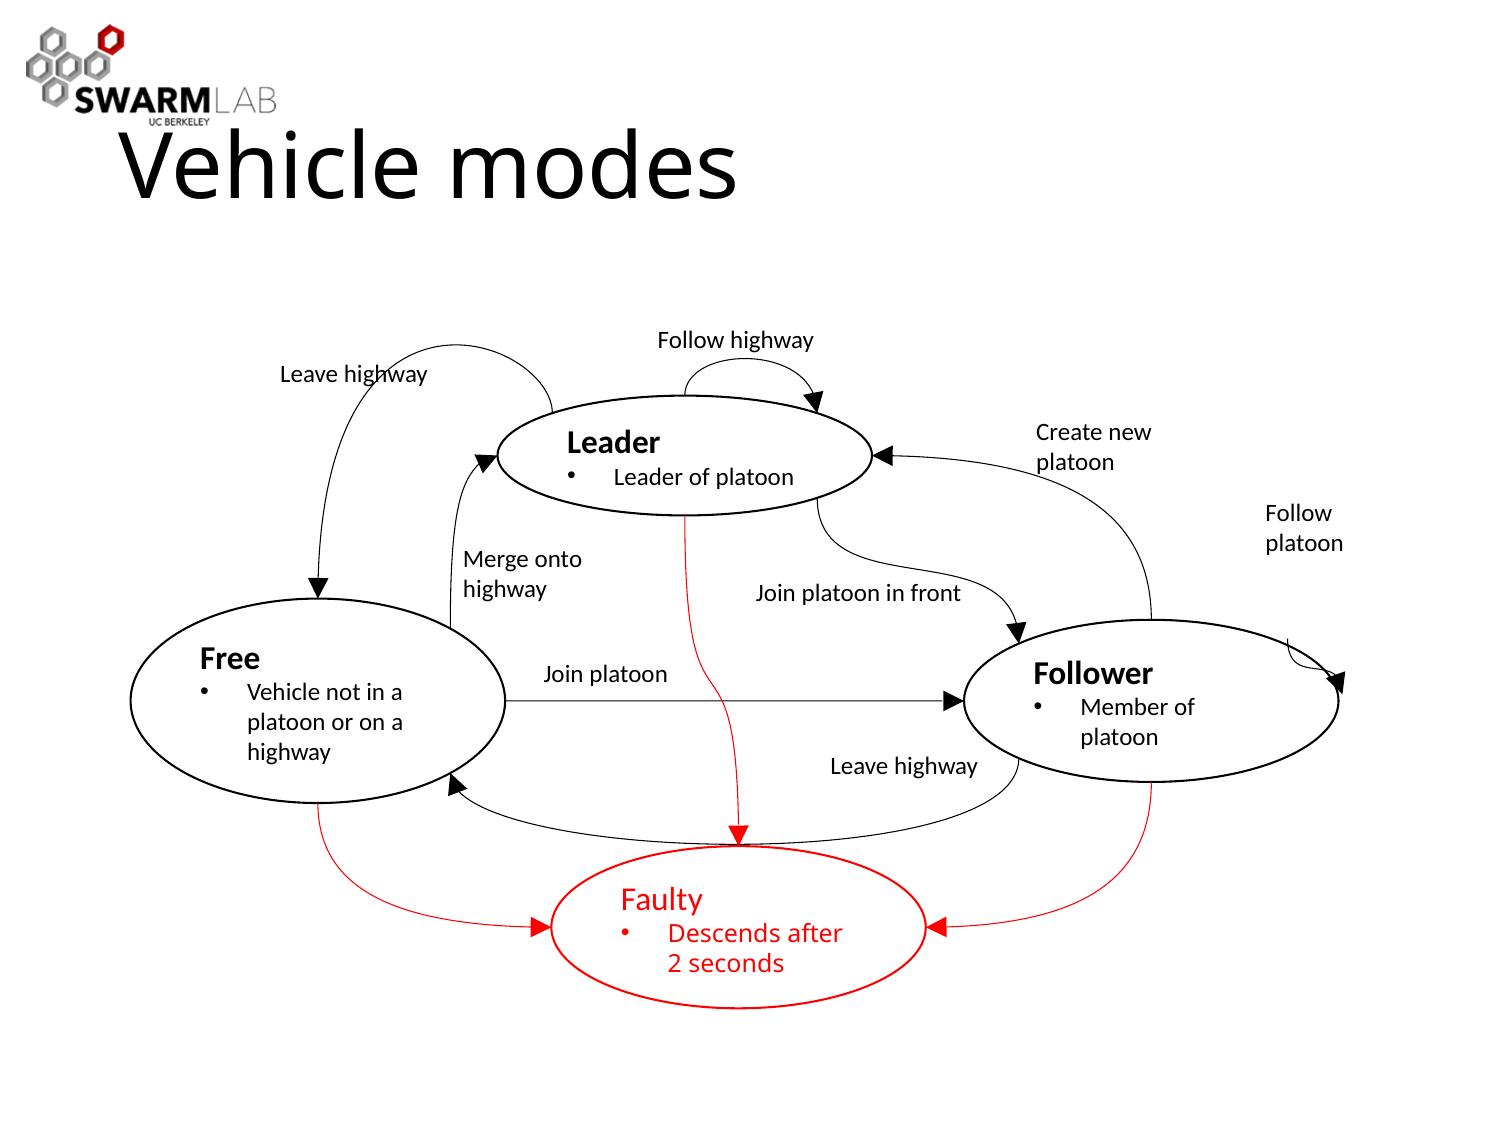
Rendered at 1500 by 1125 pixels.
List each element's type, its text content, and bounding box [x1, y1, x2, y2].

title Vehicle modes [103, 59, 1397, 278]
picture [26, 24, 277, 127]
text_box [130, 315, 1405, 1010]
